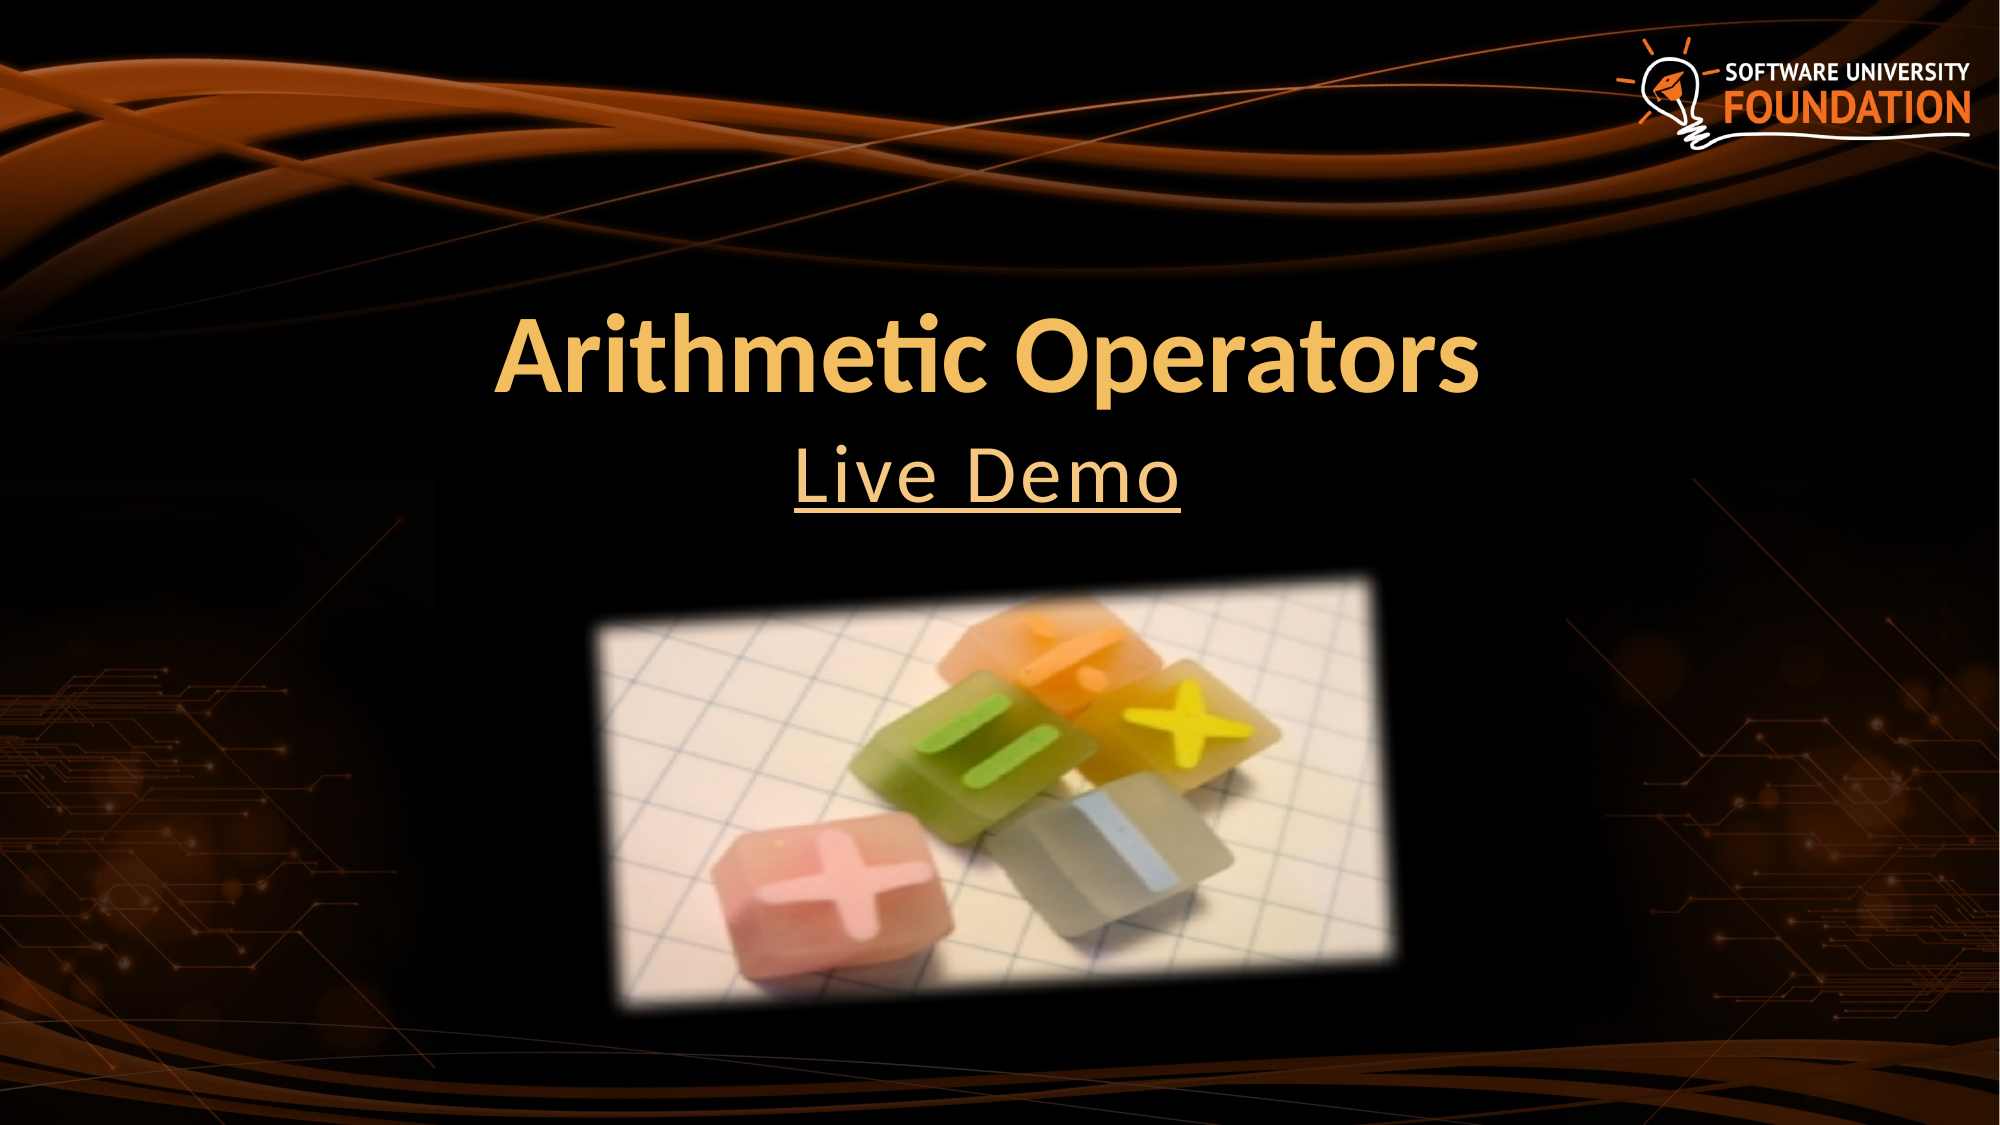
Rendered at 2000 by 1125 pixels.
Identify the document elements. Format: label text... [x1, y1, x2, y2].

picture [0, 0, 2000, 1125]
text_box Live Demo [456, 414, 1520, 519]
title Arithmetic Operators [456, 258, 1520, 414]
